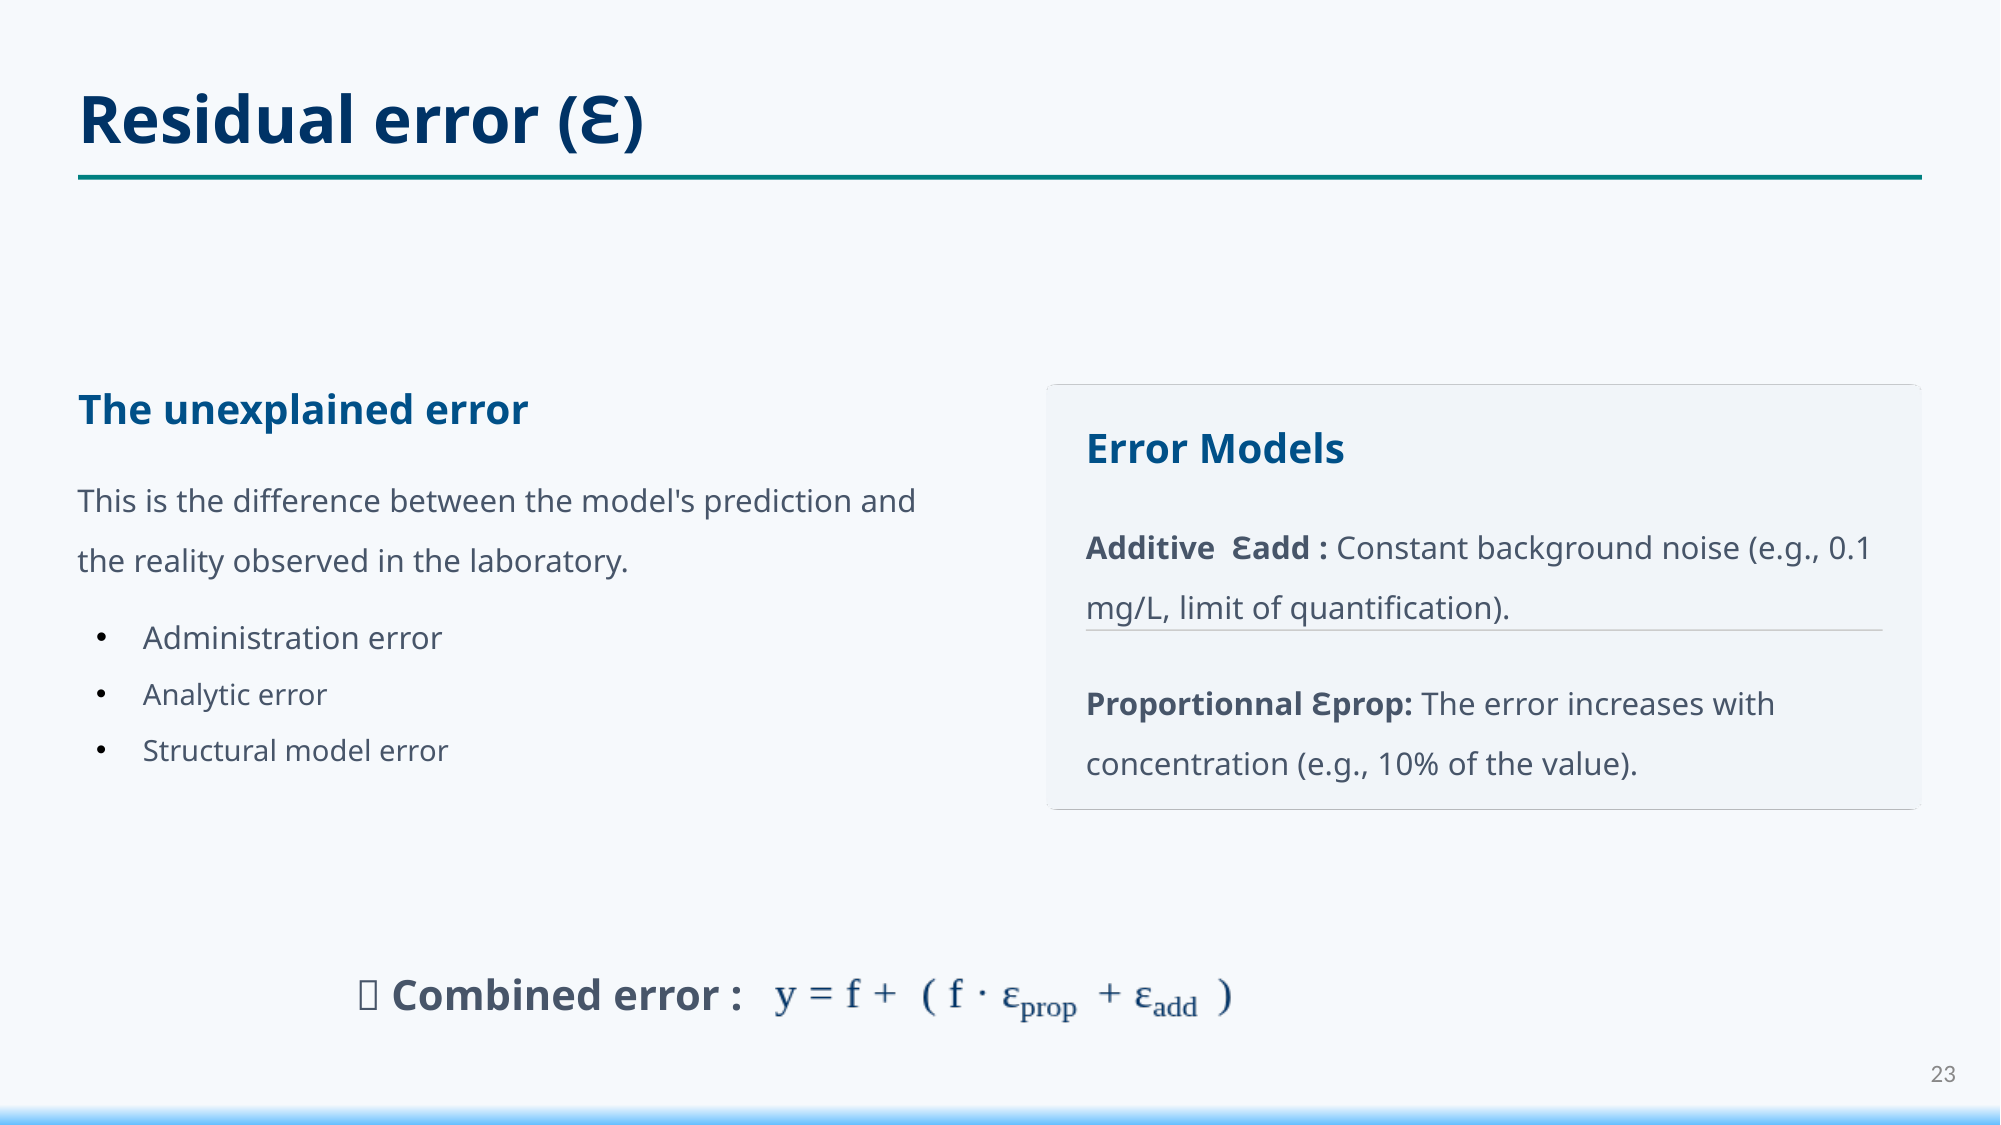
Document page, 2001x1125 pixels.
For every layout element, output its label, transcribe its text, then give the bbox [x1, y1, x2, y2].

picture [1046, 383, 1923, 811]
text_box [78, 174, 1922, 180]
text_box Administration error Analytic error Structural model error [77, 595, 890, 768]
text_box The unexplained error [78, 384, 997, 433]
picture [775, 976, 1245, 1025]
text_box  Combined error : [340, 961, 758, 1026]
text_box This is the difference between the model's prediction and the reality observed in the laboratory. [77, 458, 953, 579]
text_box Residual error (Ɛ) [78, 78, 2000, 157]
slide_number 23 [1621, 1042, 1972, 1103]
